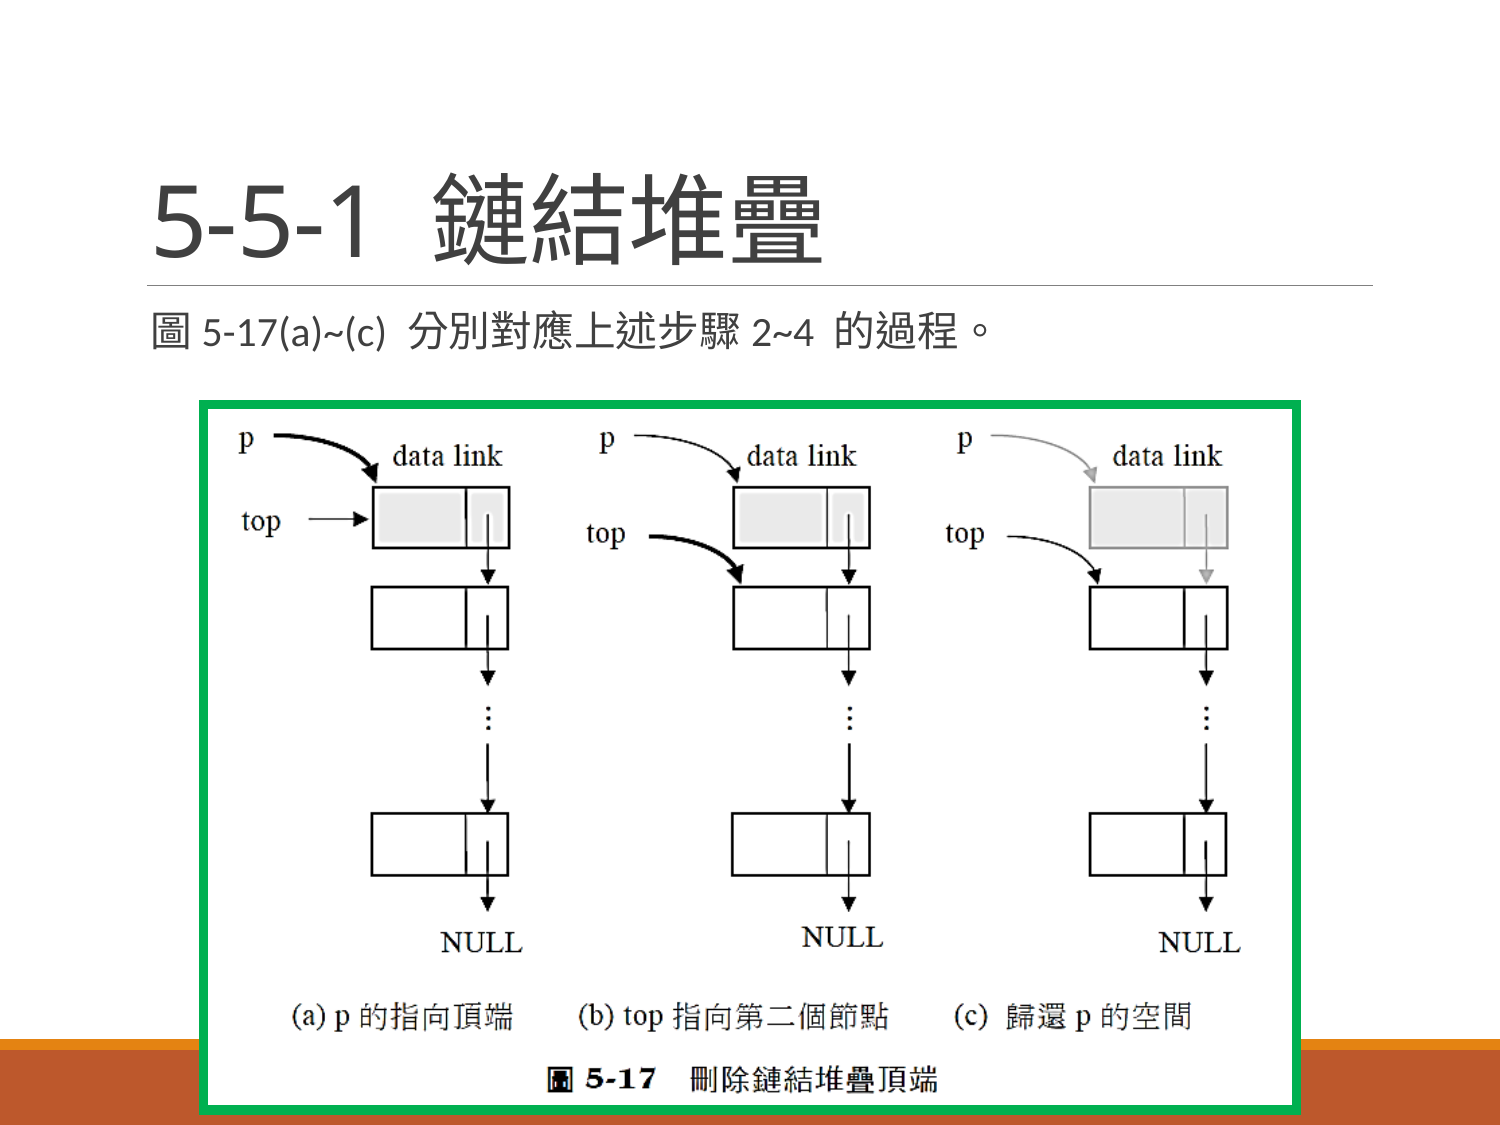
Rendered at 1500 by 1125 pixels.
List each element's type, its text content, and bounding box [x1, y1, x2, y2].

title 5-5-1 鏈結堆疊 [135, 47, 1373, 285]
picture [207, 408, 1293, 1106]
list 圖5-17(a)~(c) 分別對應上述步驟2~4 的過程。 [135, 302, 1373, 963]
